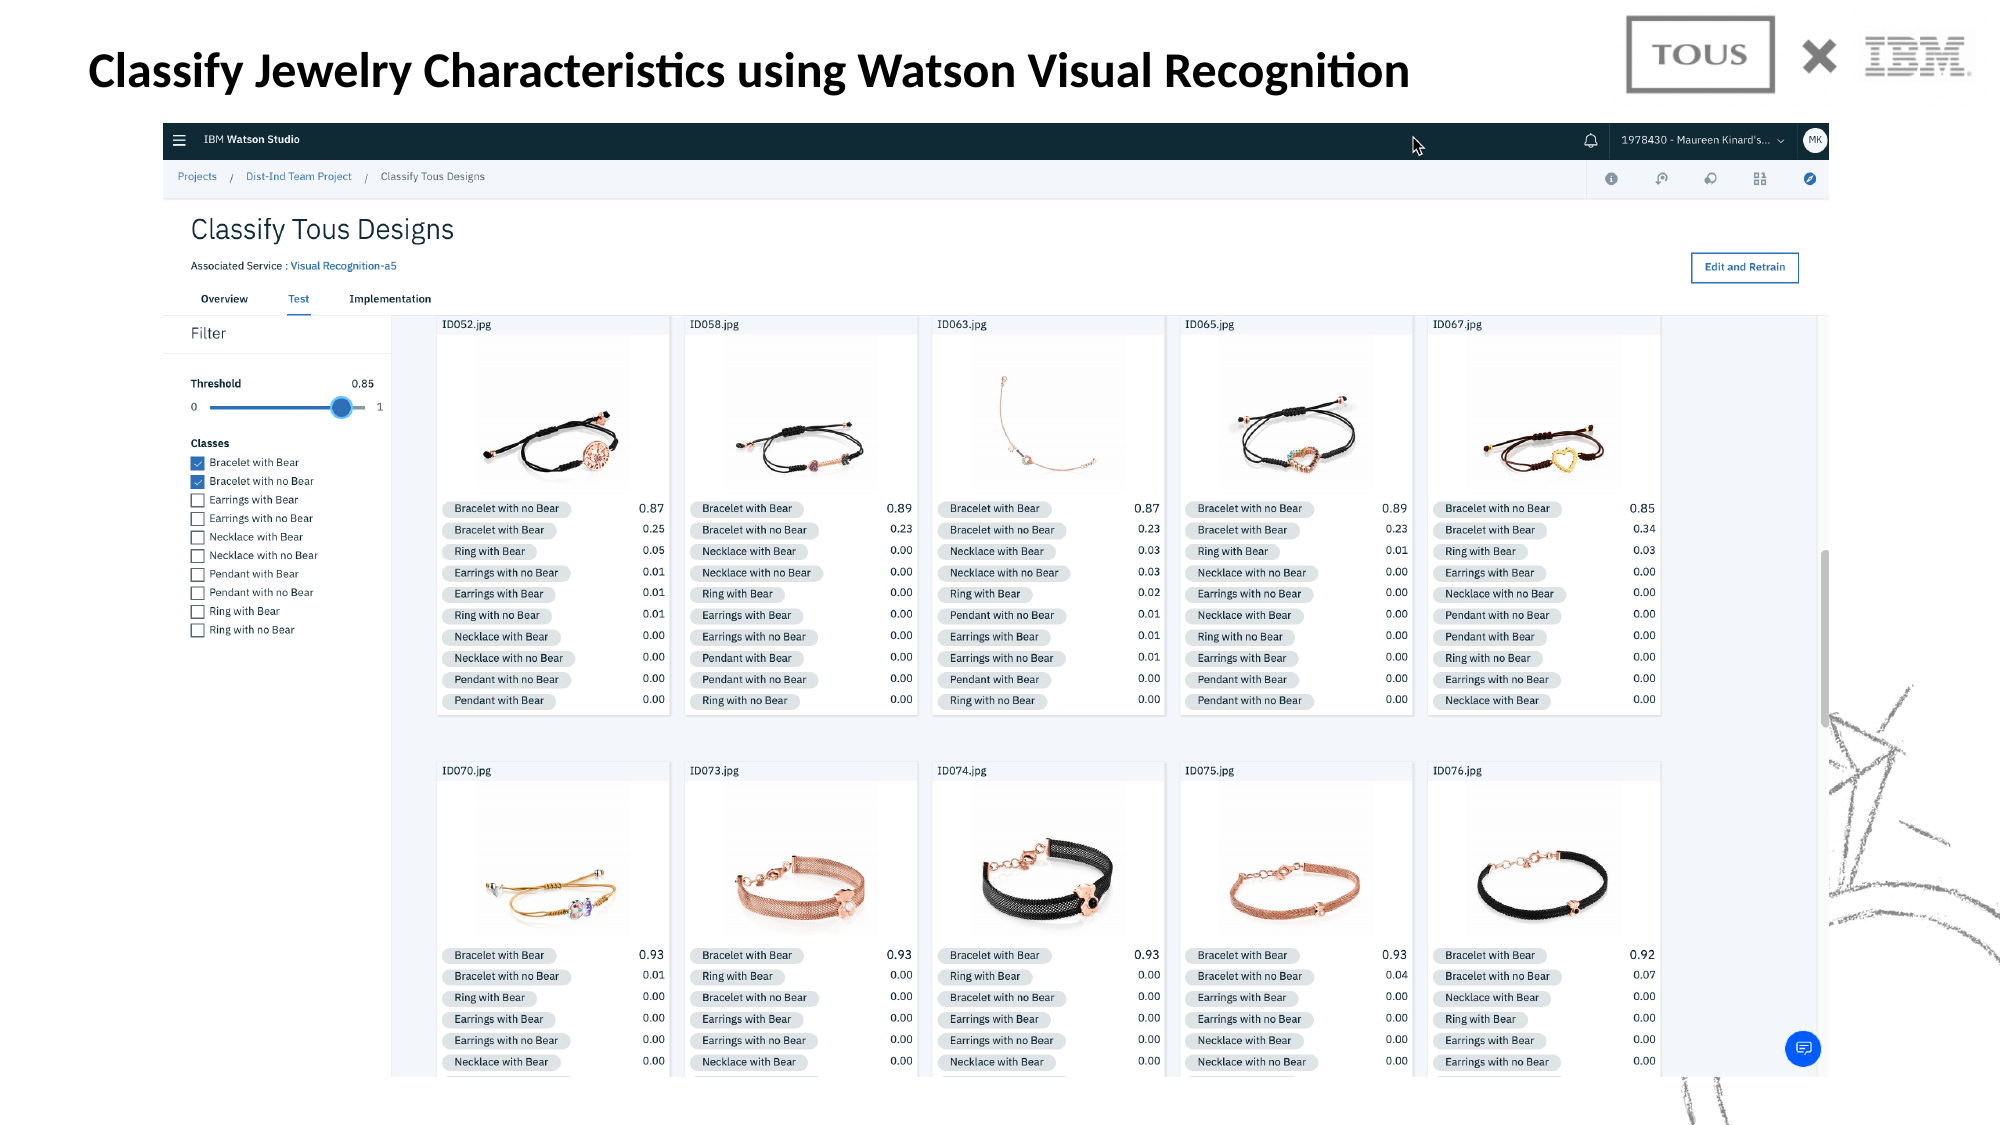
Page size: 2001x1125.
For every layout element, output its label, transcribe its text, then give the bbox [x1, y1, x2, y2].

text_box Classify Jewelry Characteristics using Watson Visual Recognition [73, 30, 1427, 106]
picture [163, 123, 1829, 1078]
picture [1613, 1, 1987, 106]
